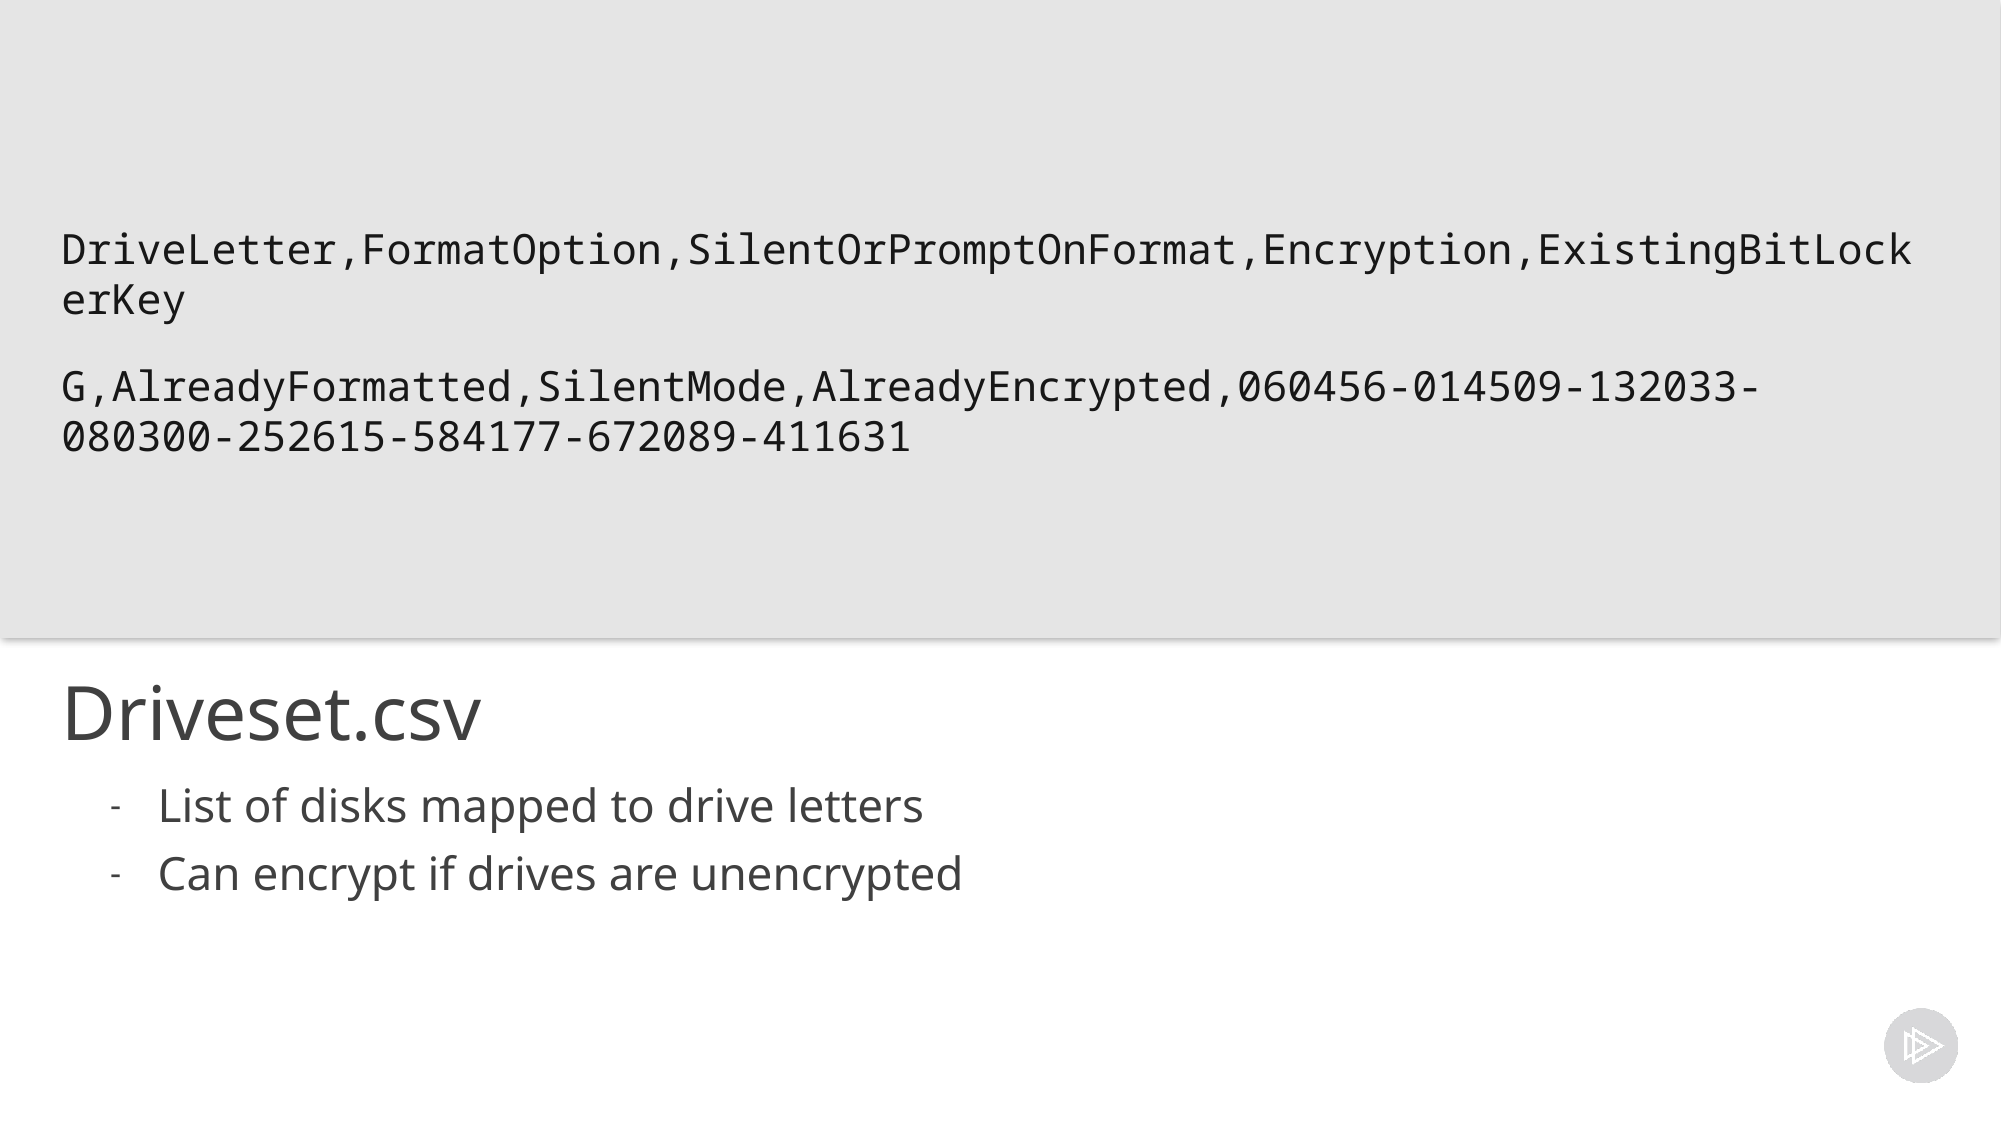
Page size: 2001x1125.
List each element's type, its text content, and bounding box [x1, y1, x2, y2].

title Driveset.csv [61, 671, 1930, 744]
list List of disks mapped to drive letters Can encrypt if drives are unencrypted [61, 777, 1930, 1079]
list DriveLetter,FormatOption,SilentOrPromptOnFormat,Encryption,ExistingBitLockerKey G,AlreadyFormatted,SilentMode,AlreadyEncrypted,060456-014509-132033-080300-252615-584177-672089-411631 [61, 91, 1930, 591]
